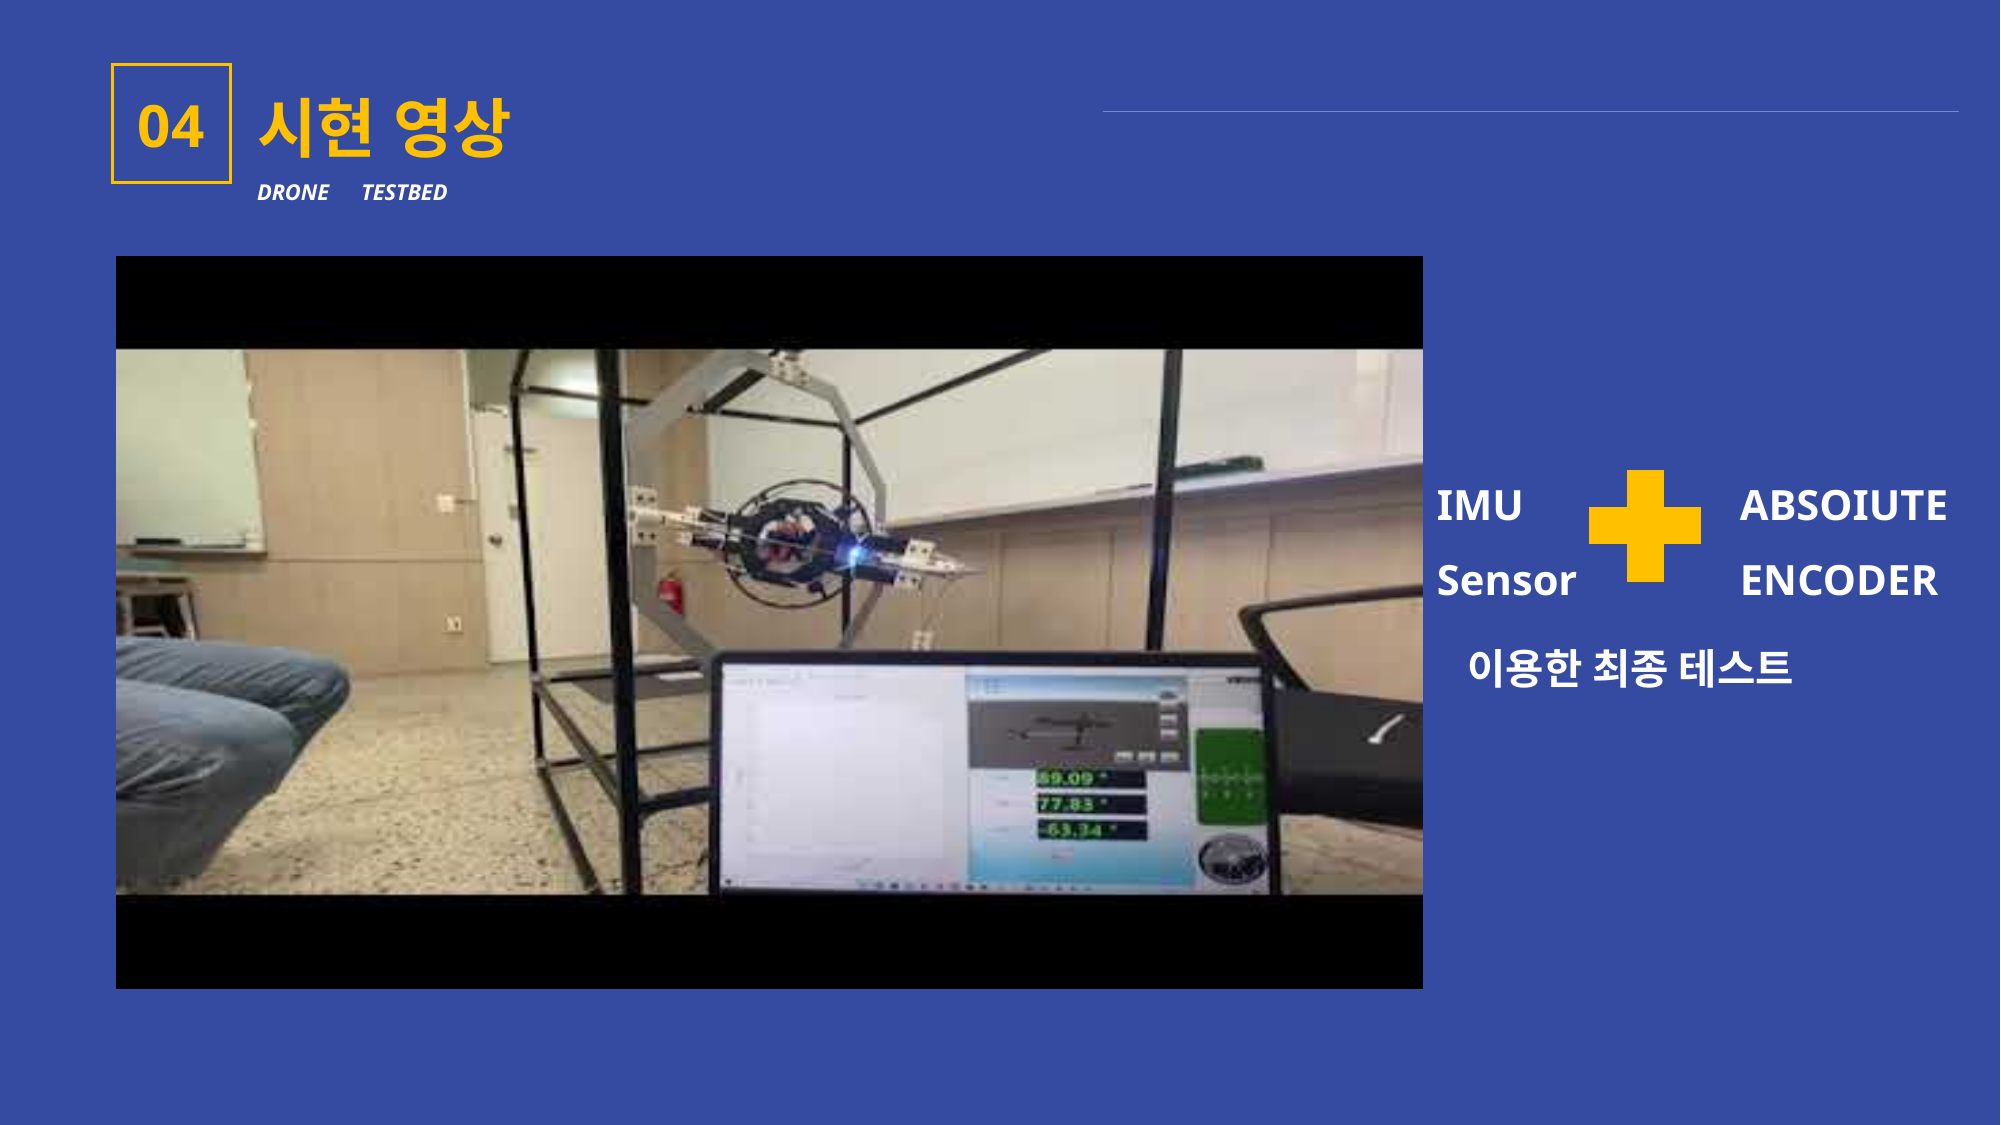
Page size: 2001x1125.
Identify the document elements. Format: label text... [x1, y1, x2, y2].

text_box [115, 255, 1424, 990]
text_box 04 [112, 64, 231, 183]
text_box IMU Sensor [1424, 446, 1679, 612]
text_box ABSOIUTE ENCODER [1725, 446, 1982, 612]
text_box 이용한 최종 테스트 [1452, 610, 1863, 701]
text_box [1589, 470, 1701, 582]
text_box 시현 영상 DRONE TESTBED [242, 41, 1206, 213]
